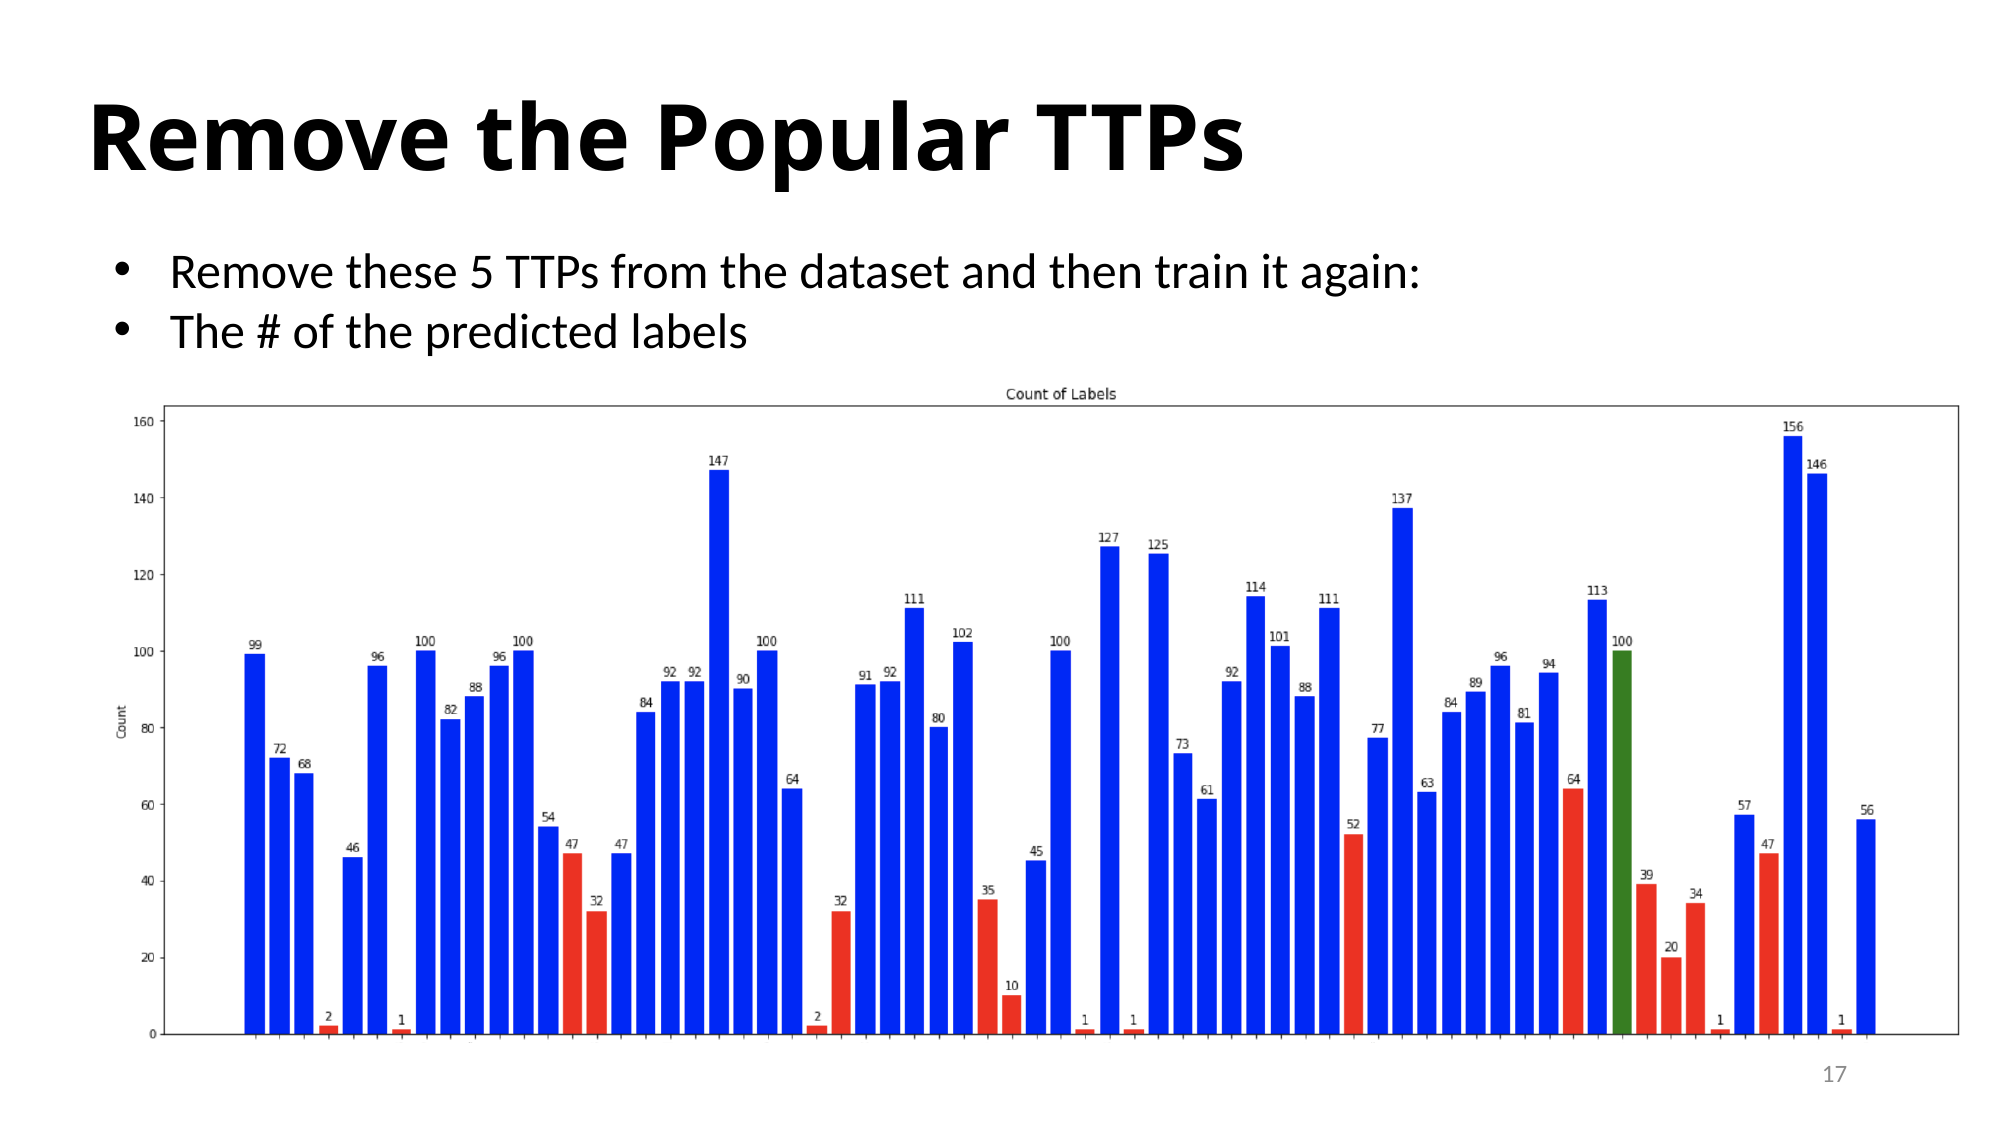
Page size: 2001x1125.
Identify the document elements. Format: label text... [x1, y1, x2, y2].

text_box Remove these 5 TTPs from the dataset and then train it again: The # of the predicted labels [98, 231, 1948, 426]
title Remove the Popular TTPs [71, 32, 1796, 250]
slide_number 17 [1412, 1043, 1863, 1103]
picture [100, 377, 1969, 1043]
